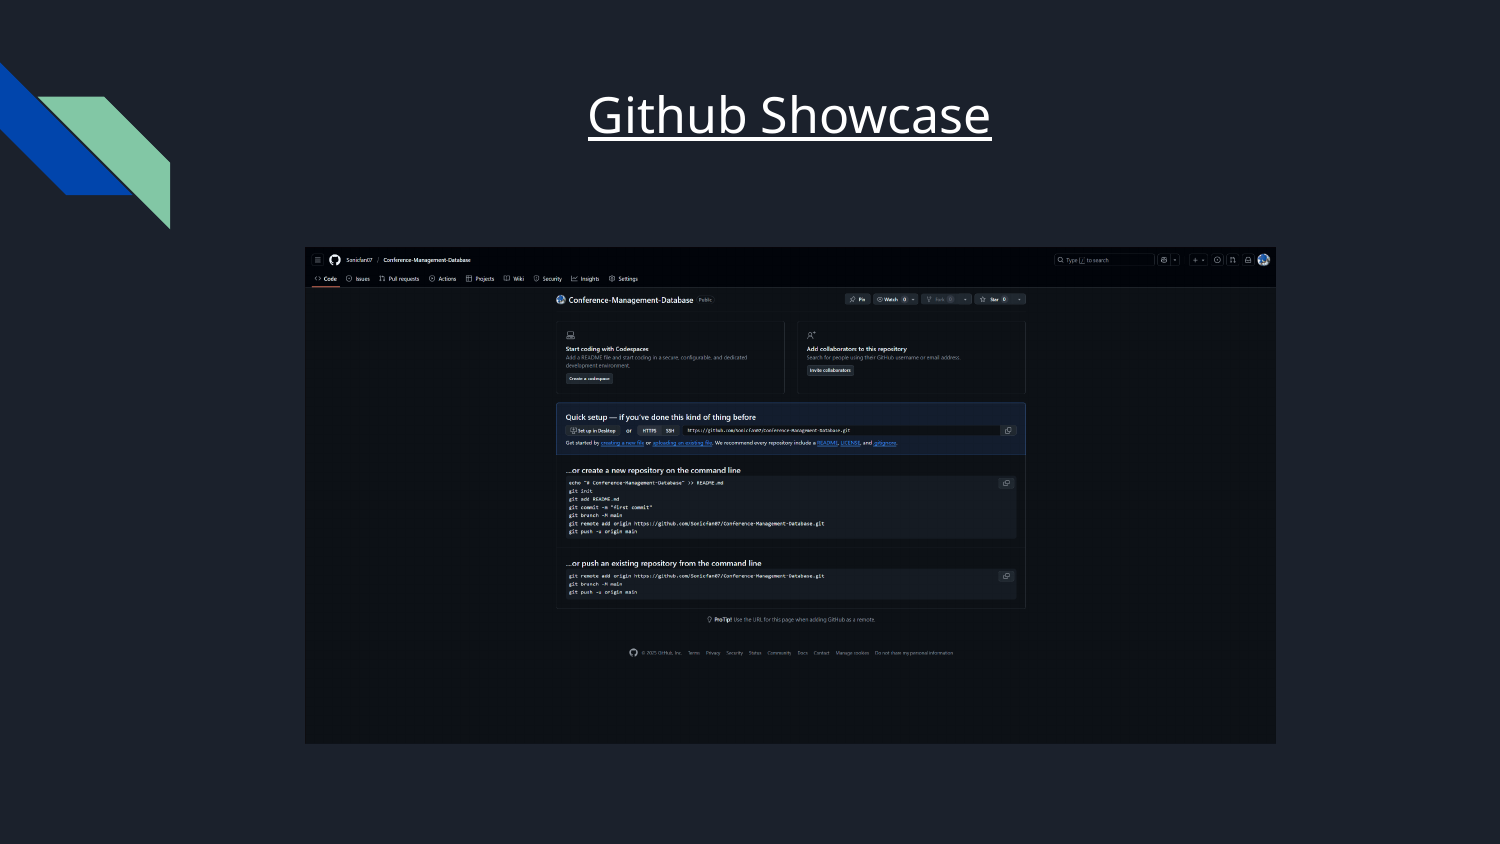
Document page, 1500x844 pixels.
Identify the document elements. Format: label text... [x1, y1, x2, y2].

title Github Showcase [212, 64, 1368, 215]
picture [304, 247, 1276, 745]
